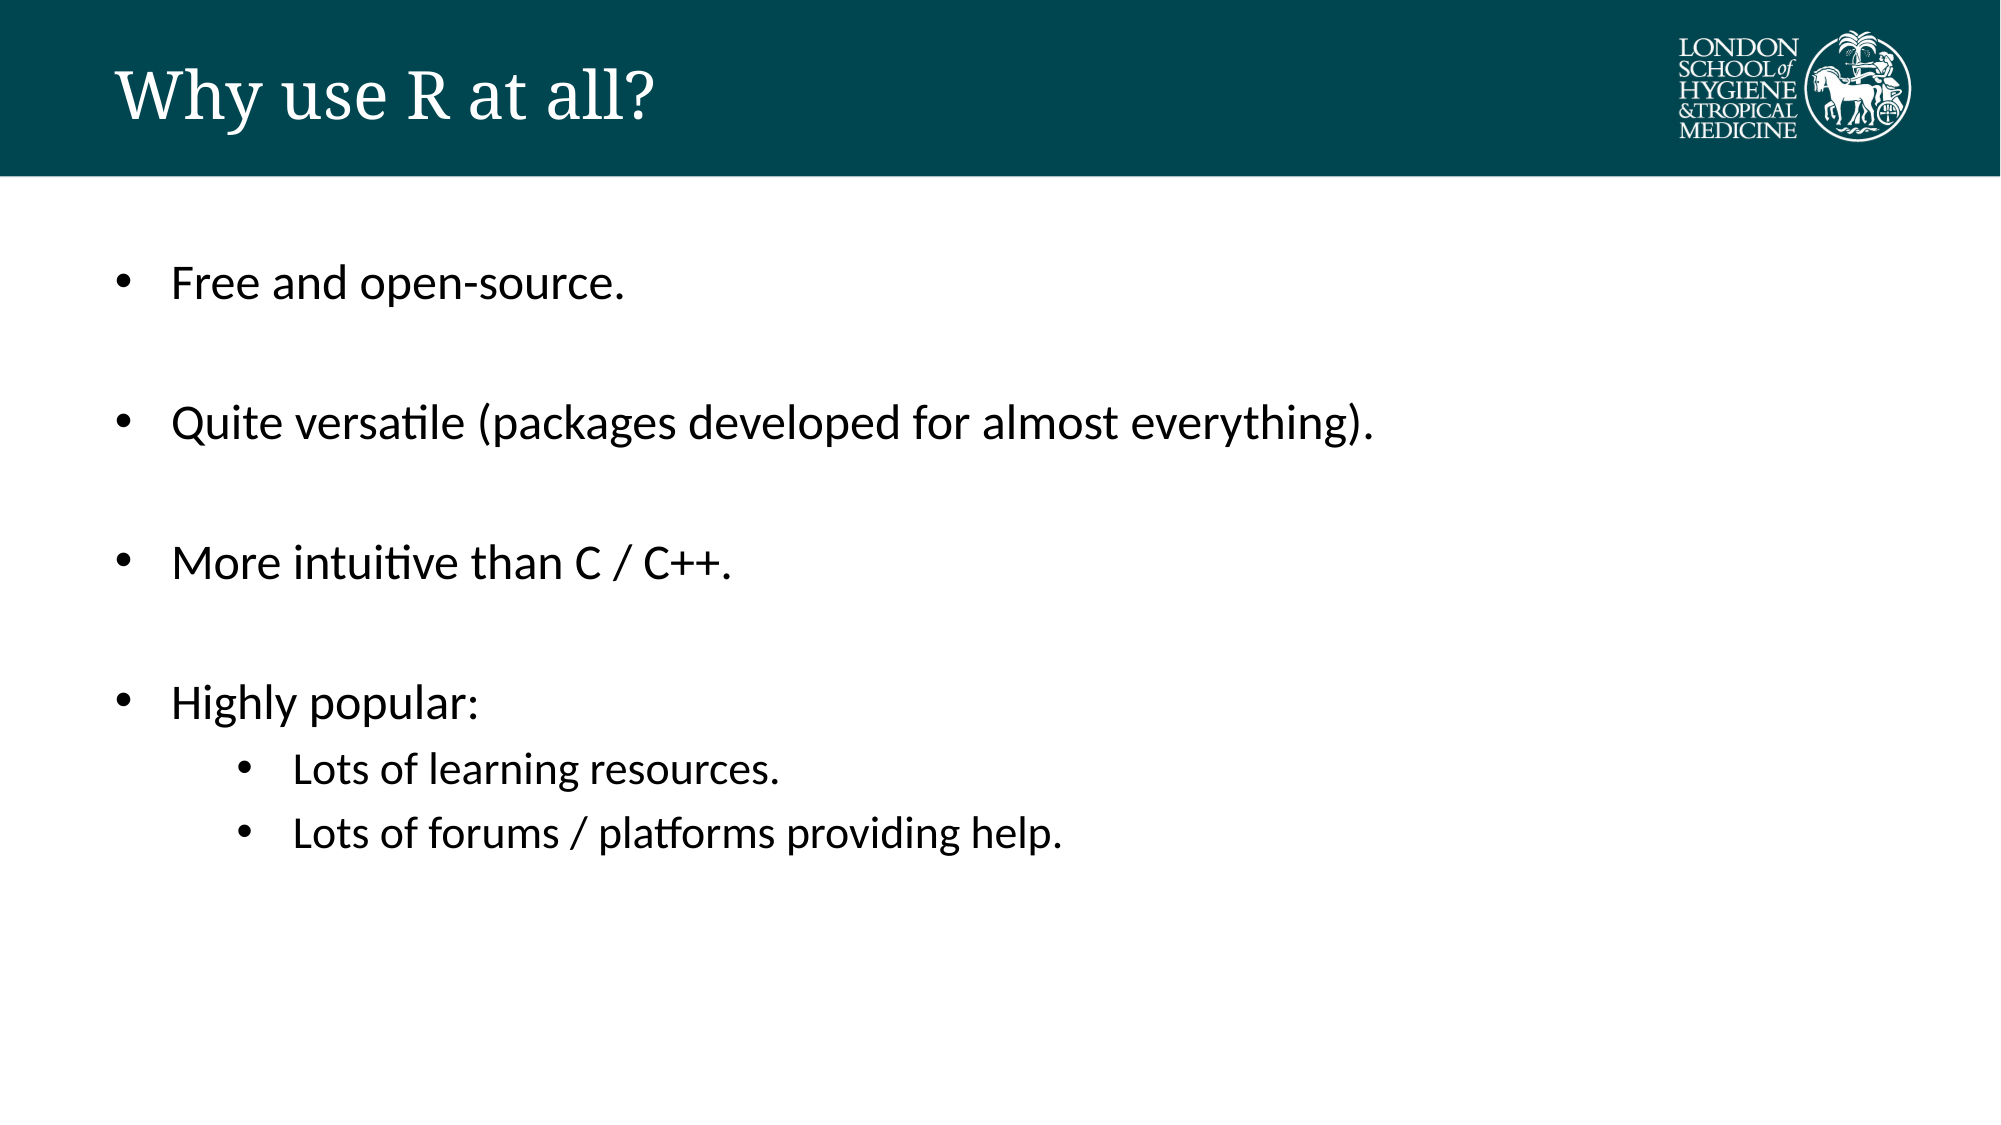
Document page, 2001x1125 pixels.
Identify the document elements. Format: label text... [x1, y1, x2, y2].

picture [0, 0, 2001, 1125]
list Free and open-source. Quite versatile (packages developed for almost everything). More intuitive than C / C++. Highly popular: Lots of learning resources. Lots of forums / platforms providing help. [99, 242, 1900, 1034]
title Why use R at all? [99, 45, 1656, 148]
